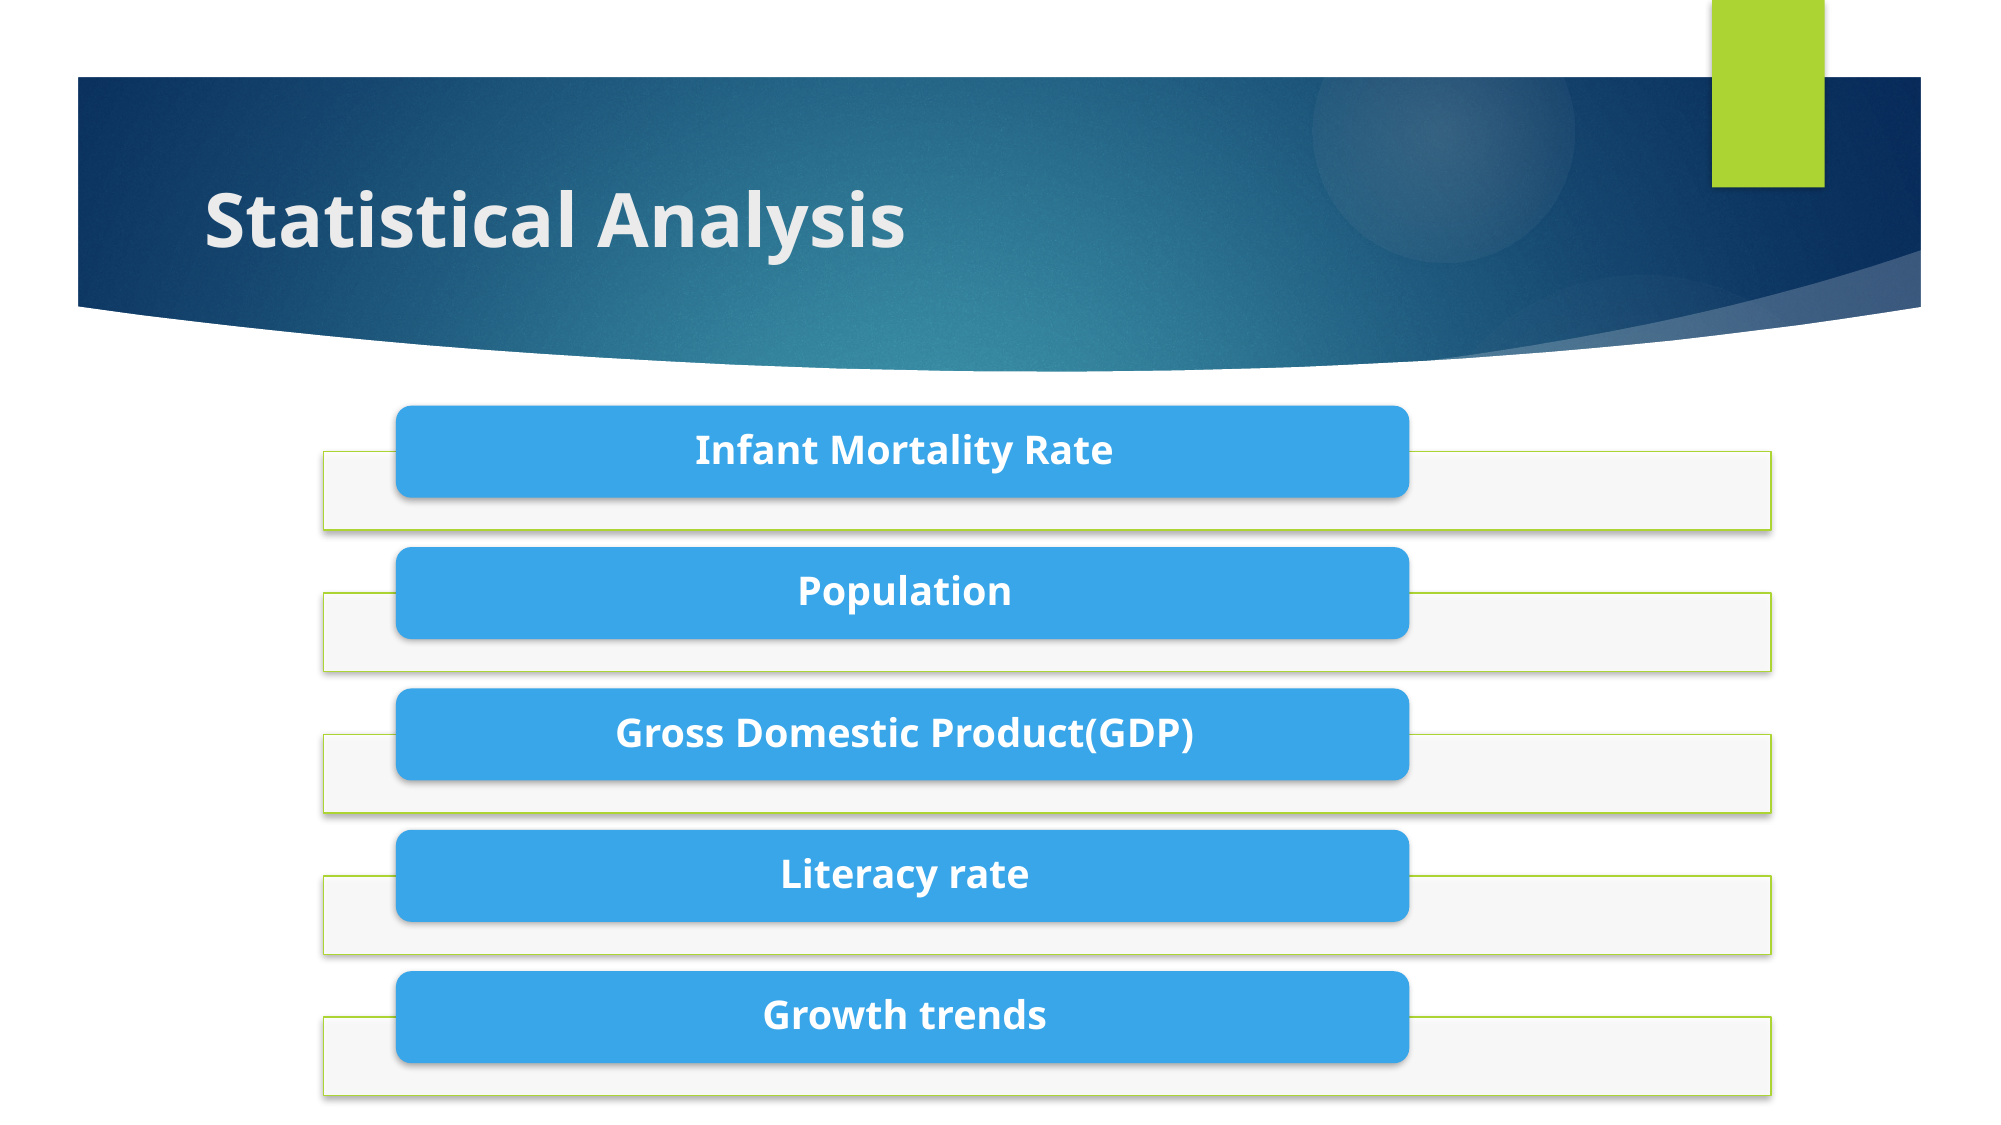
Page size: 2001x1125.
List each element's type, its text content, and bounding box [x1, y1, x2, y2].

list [323, 389, 1772, 1113]
title Statistical Analysis [189, 159, 1627, 276]
